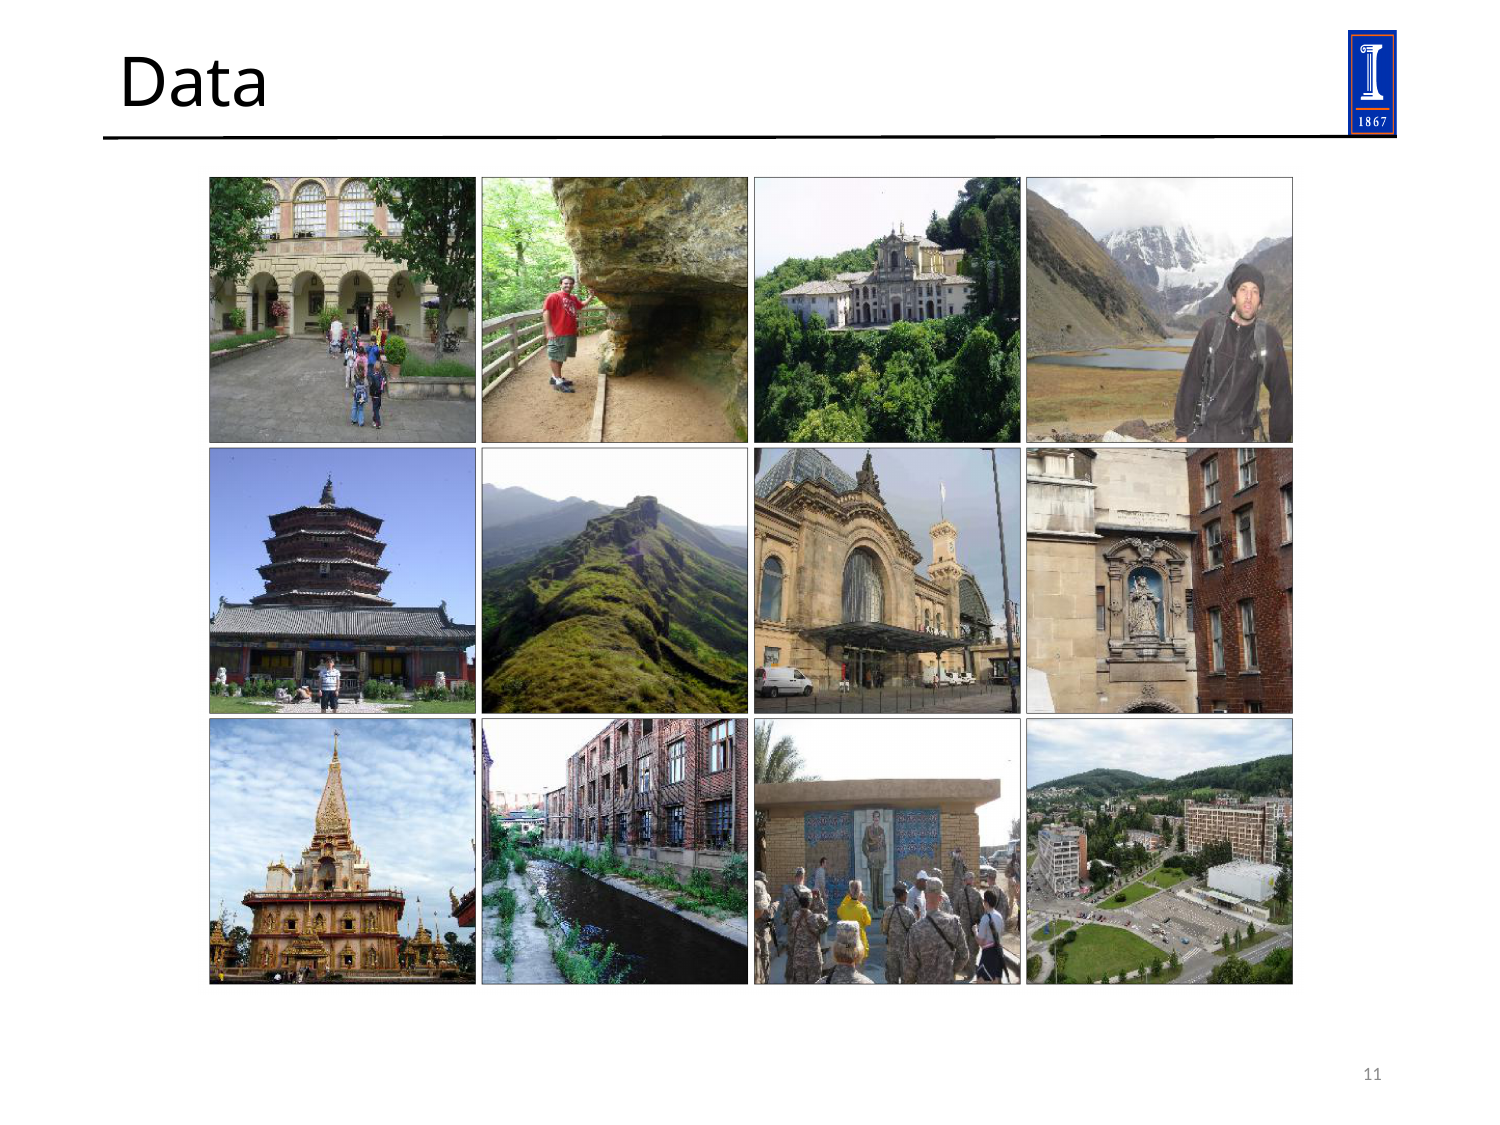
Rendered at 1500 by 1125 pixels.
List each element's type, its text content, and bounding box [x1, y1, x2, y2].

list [198, 166, 1304, 995]
title Data [103, 30, 1397, 138]
slide_number 11 [1059, 1042, 1397, 1103]
